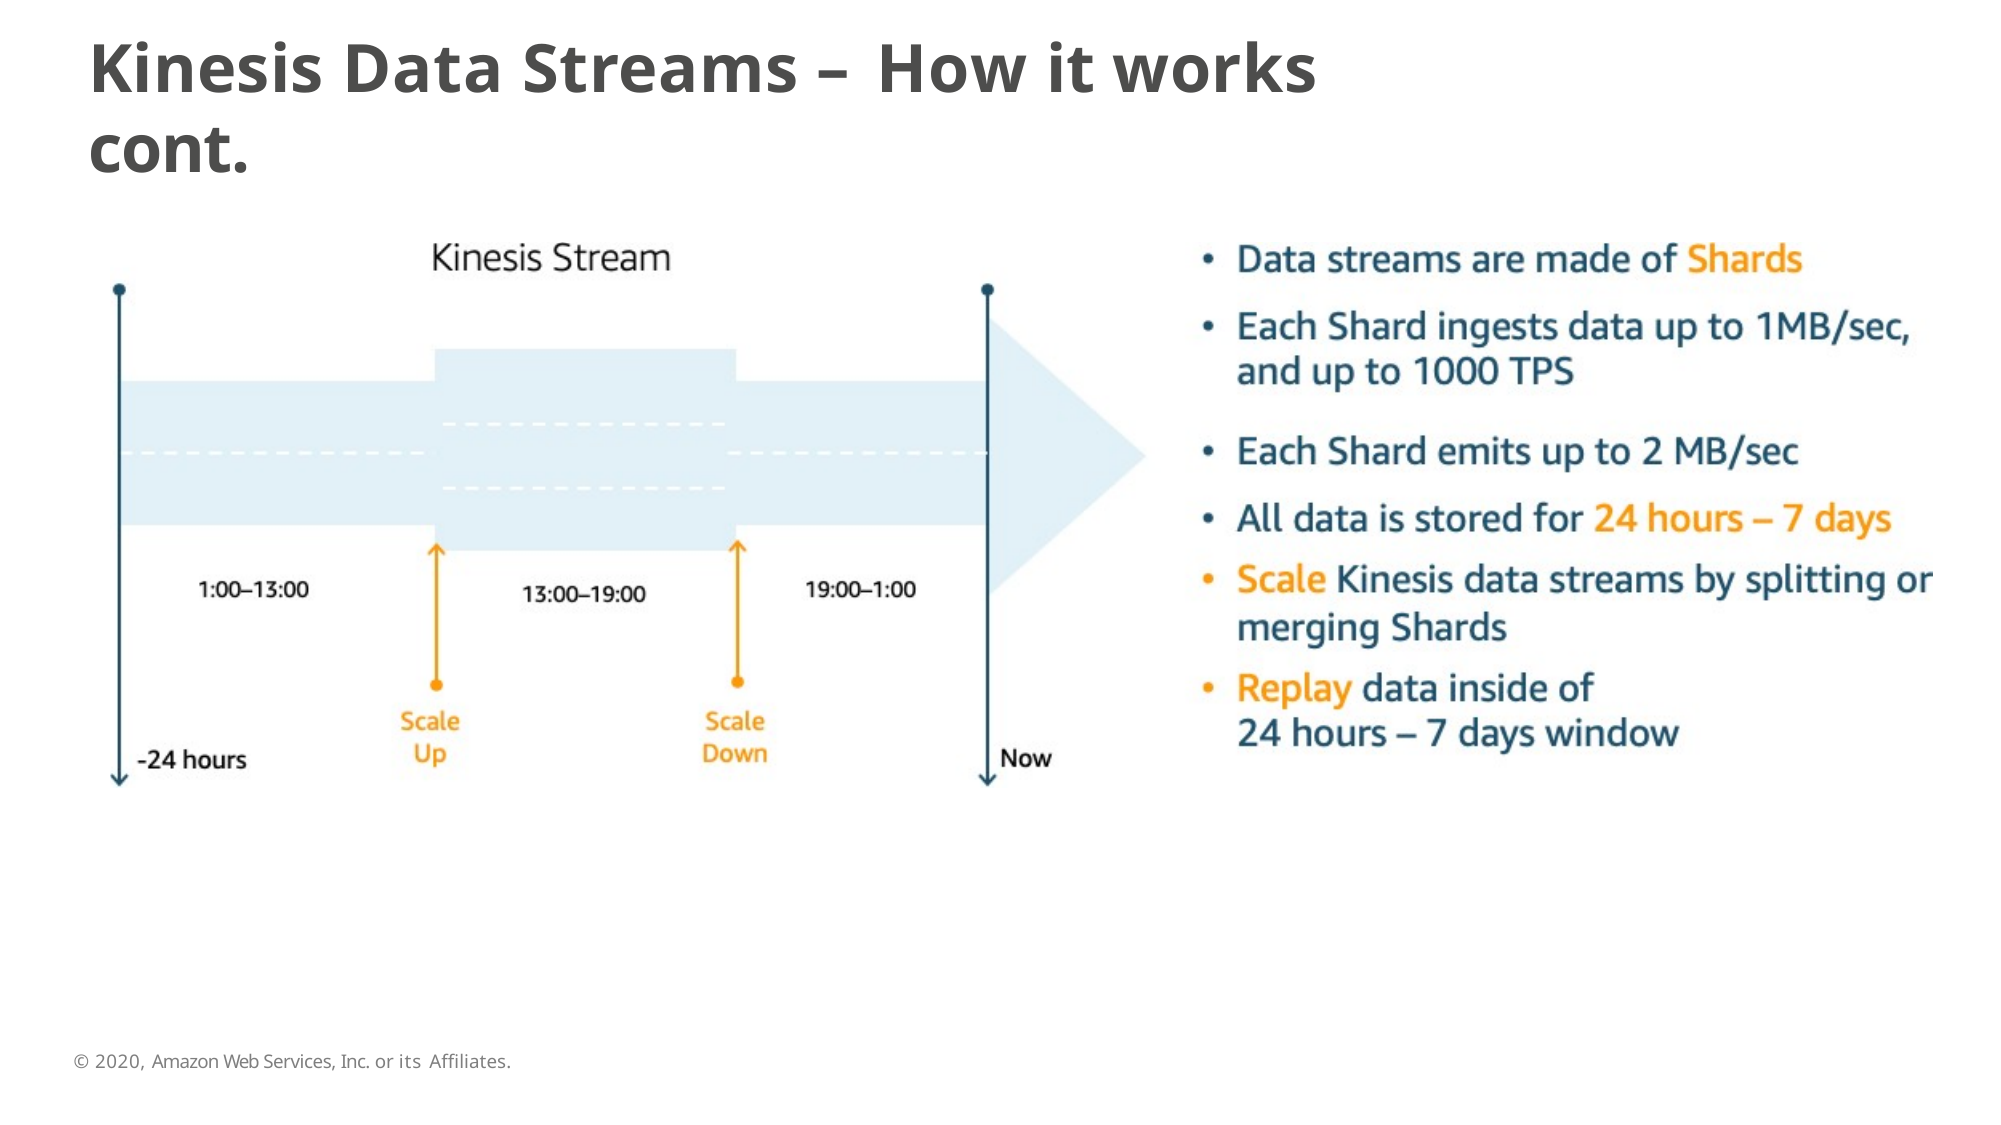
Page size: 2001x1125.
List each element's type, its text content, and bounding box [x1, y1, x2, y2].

title Kinesis Data Streams – How it works cont. [86, 24, 1387, 215]
footer © 2020, Amazon Web Services, Inc. or its Affiliates. [71, 1048, 524, 1125]
picture [110, 241, 1933, 789]
